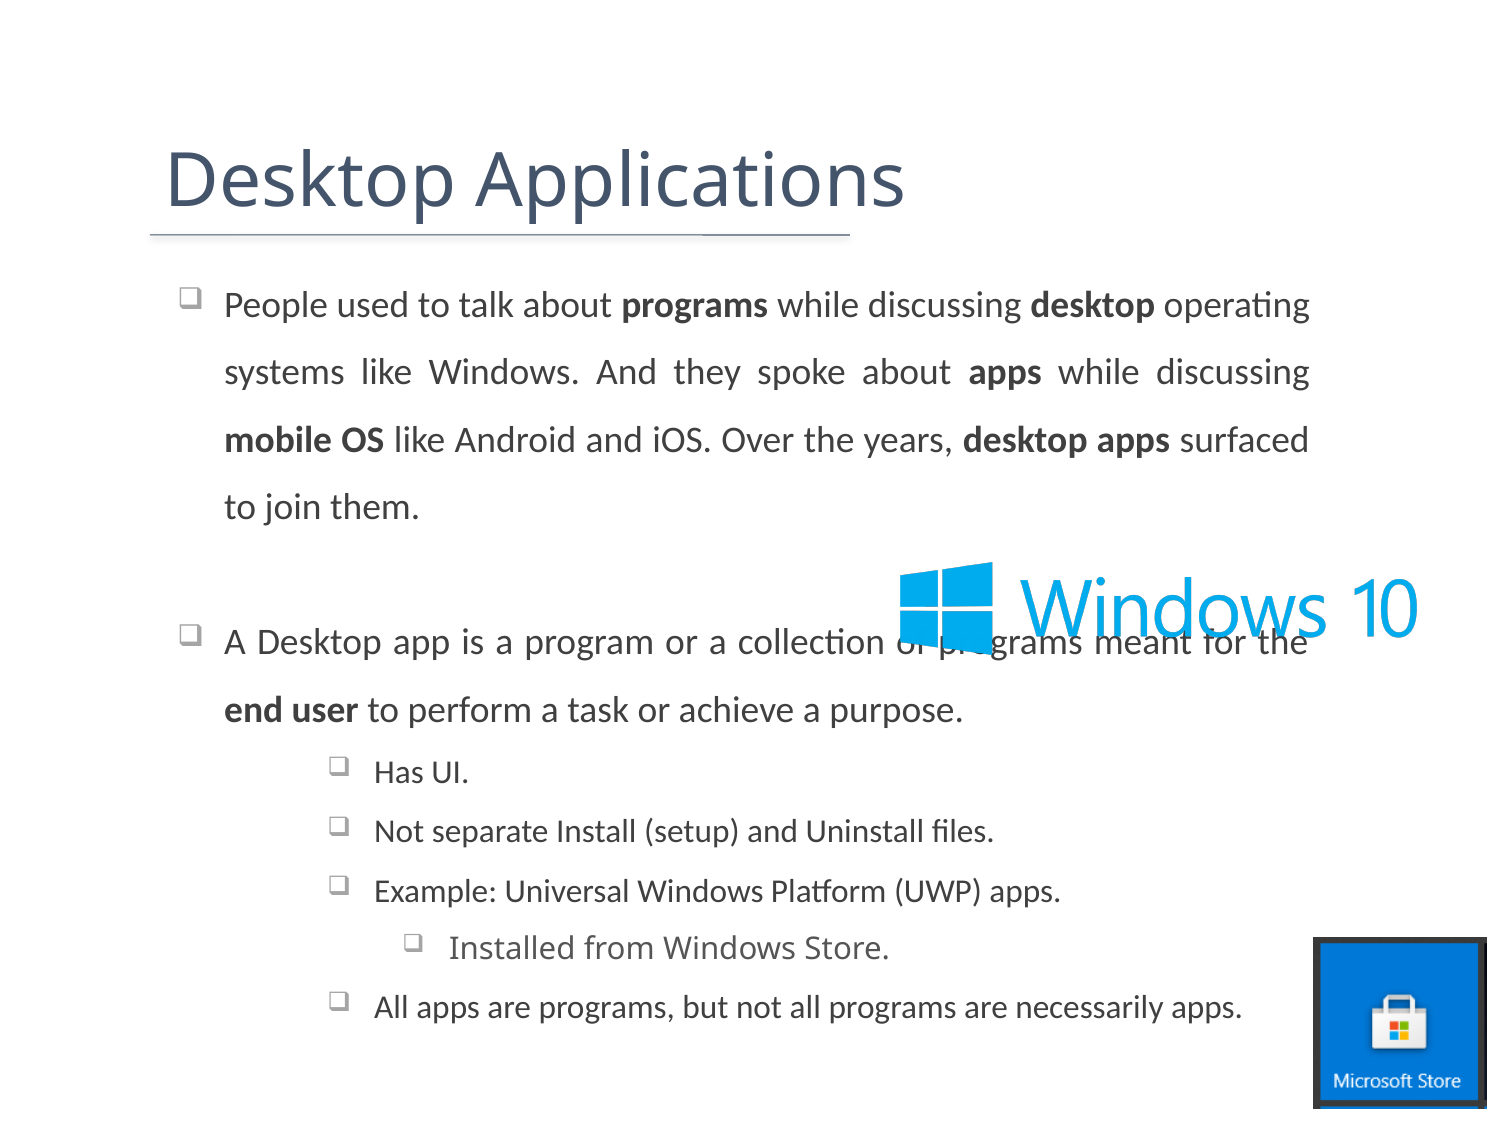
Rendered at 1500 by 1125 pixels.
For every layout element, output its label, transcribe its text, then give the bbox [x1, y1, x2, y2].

text_box [149, 232, 850, 238]
picture [899, 562, 1417, 655]
text_box People used to talk about programs while discussing desktop operating systems like Windows. And they spoke about apps while discussing mobile OS like Android and iOS. Over the years, desktop apps surfaced to join them. A Desktop app is a program or a collection of programs meant for the end user to perform a task or achieve a purpose. Has UI. Not separate Install (setup) and Uninstall files. Example: Universal Windows Platform (UWP) apps. Installed from Windows Store. All apps are programs, but not all programs are necessarily apps. [162, 249, 1325, 1125]
picture [1313, 937, 1487, 1109]
text_box Desktop Applications [149, 124, 1320, 229]
picture [1388, 585, 1410, 632]
picture [449, 787, 1001, 888]
